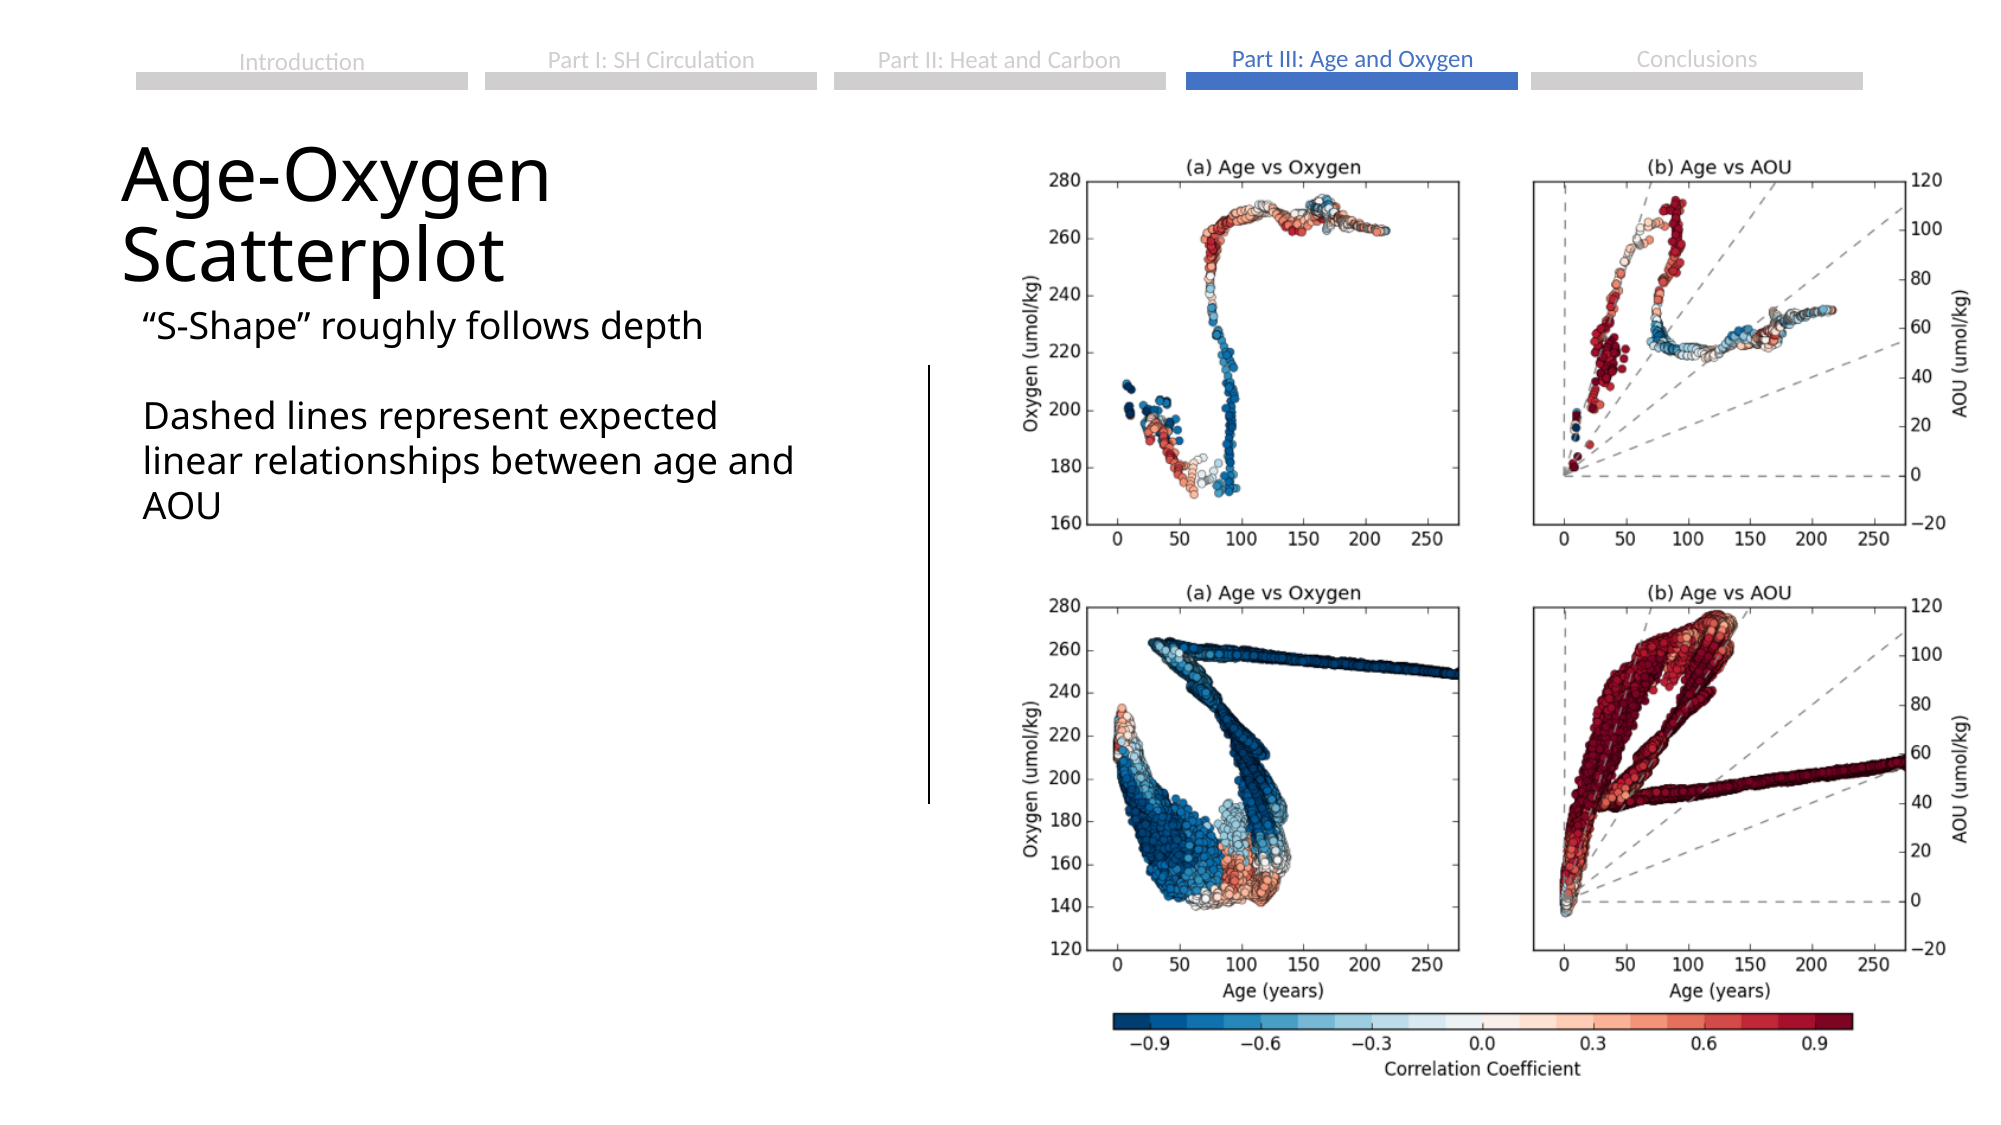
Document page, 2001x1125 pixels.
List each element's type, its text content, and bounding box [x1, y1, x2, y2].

title Age-Oxygen Scatterplot [106, 103, 905, 332]
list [989, 144, 2000, 1102]
text_box “S-Shape” roughly follows depth Dashed lines represent expected linear relationships between age and AOU [127, 294, 899, 625]
